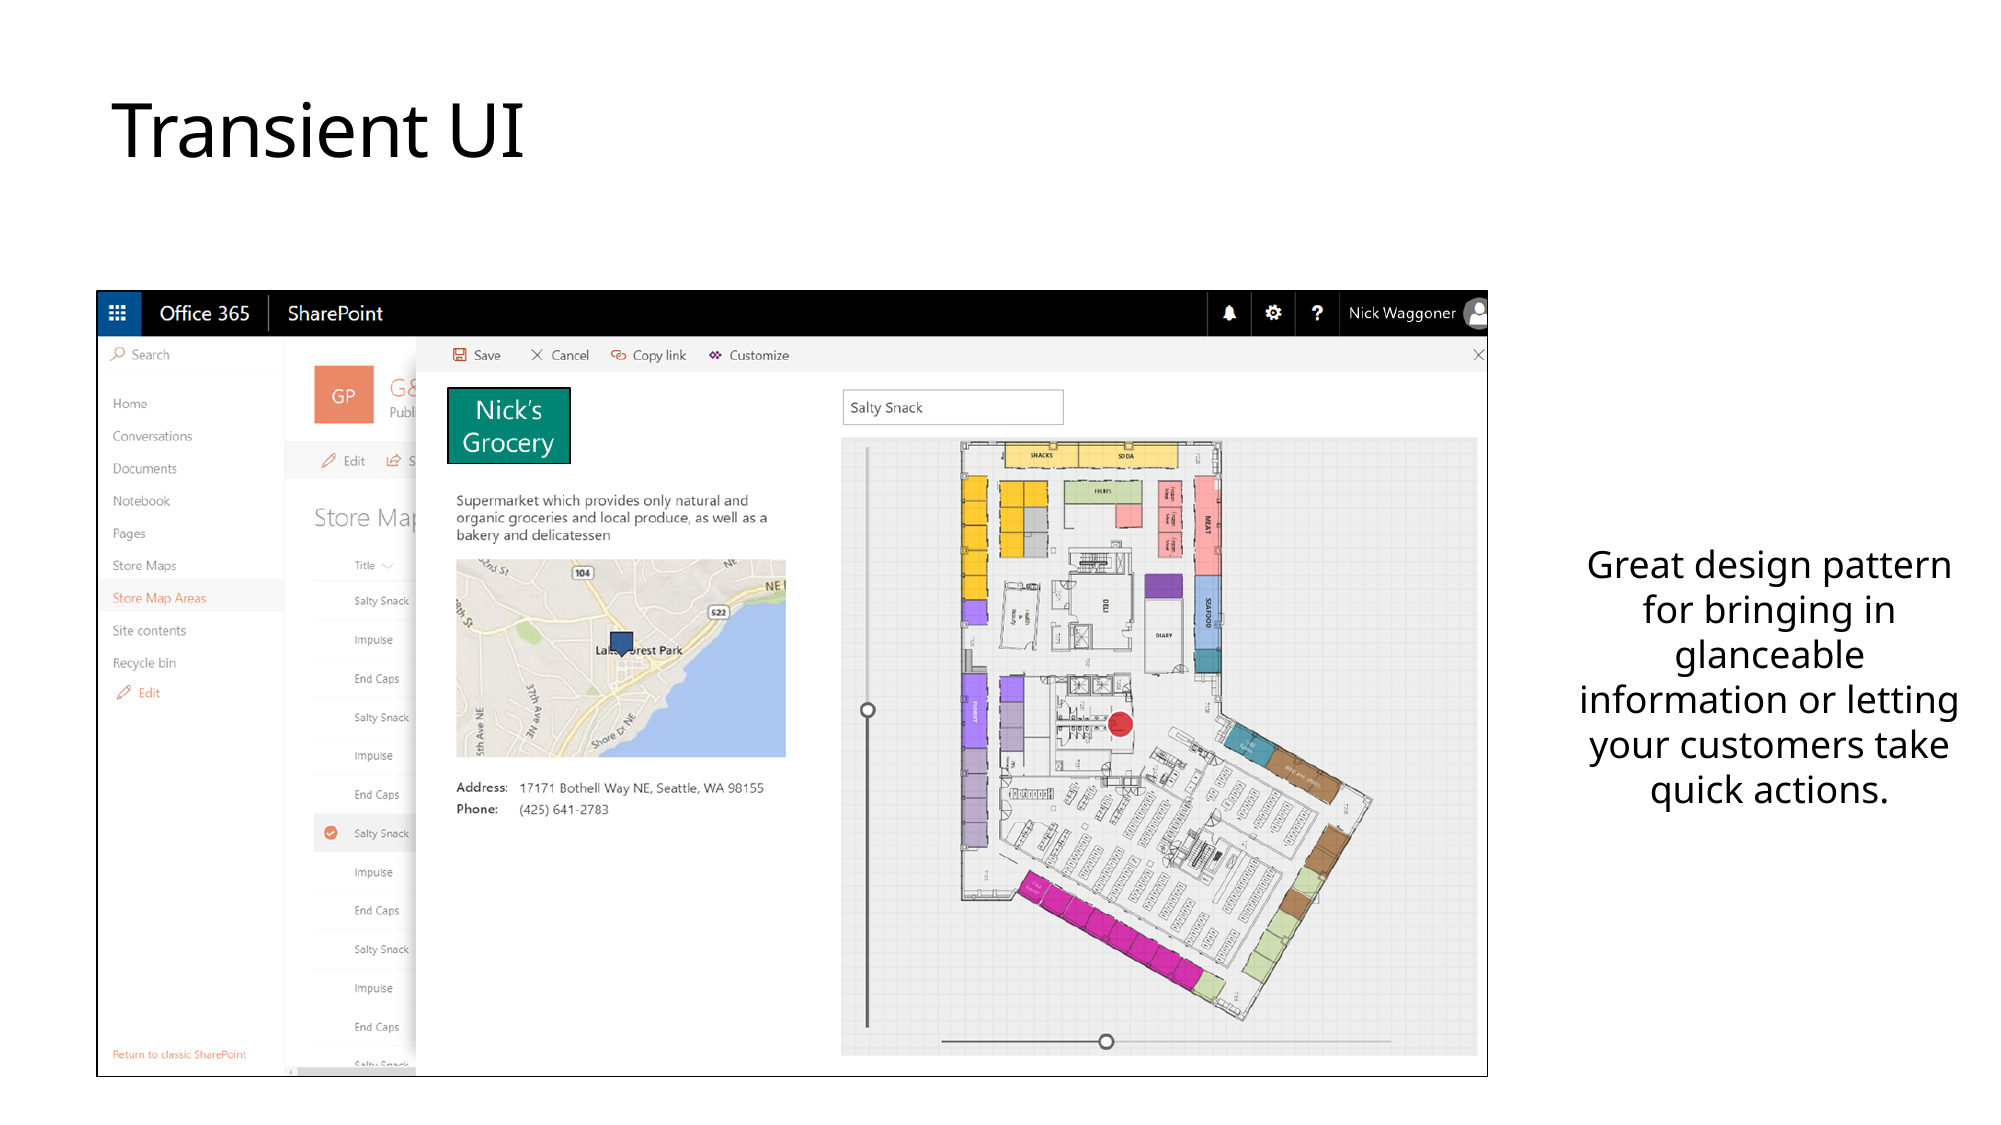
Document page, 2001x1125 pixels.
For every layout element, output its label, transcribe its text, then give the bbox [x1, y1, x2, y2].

text_box Great design pattern for bringing in glanceable information or letting your customers take quick actions. [1565, 541, 1975, 812]
text_box Transient UI [96, 75, 1904, 166]
picture [96, 290, 1489, 1078]
